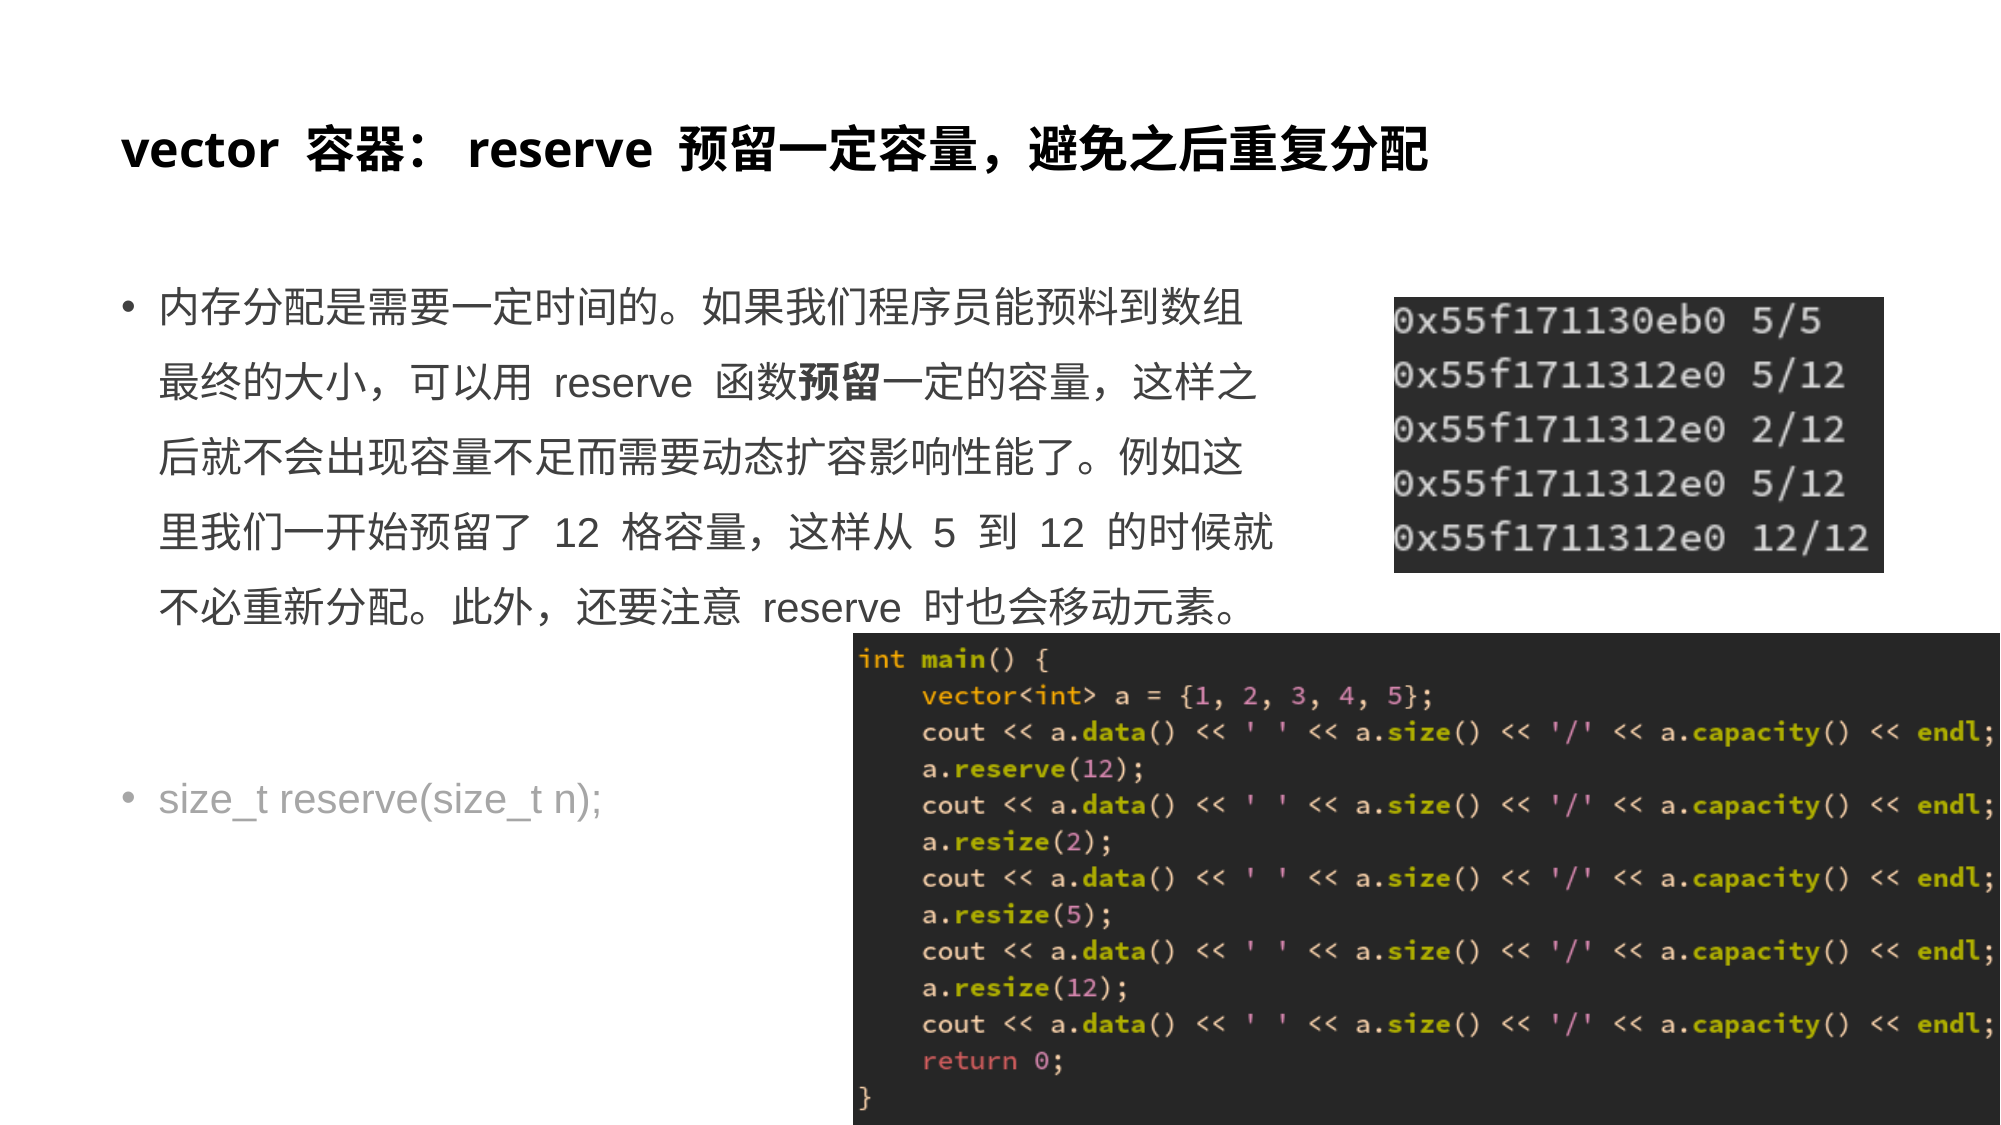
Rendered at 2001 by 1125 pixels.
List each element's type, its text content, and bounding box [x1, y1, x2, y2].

list 内存分配是需要一定时间的。如果我们程序员能预料到数组最终的大小，可以用 reserve 函数预留一定的容量，这样之后就不会出现容量不足而需要动态扩容影响性能了。例如这里我们一开始预留了 12 格容量，这样从 5 到 12 的时候就不必重新分配。此外，还要注意 reserve 时也会移动元素。 size_t reserve(size_t n); [106, 248, 1300, 962]
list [853, 633, 2000, 1125]
picture [1394, 297, 1884, 573]
title vector 容器：reserve 预留一定容量，避免之后重复分配 [106, 42, 1832, 260]
